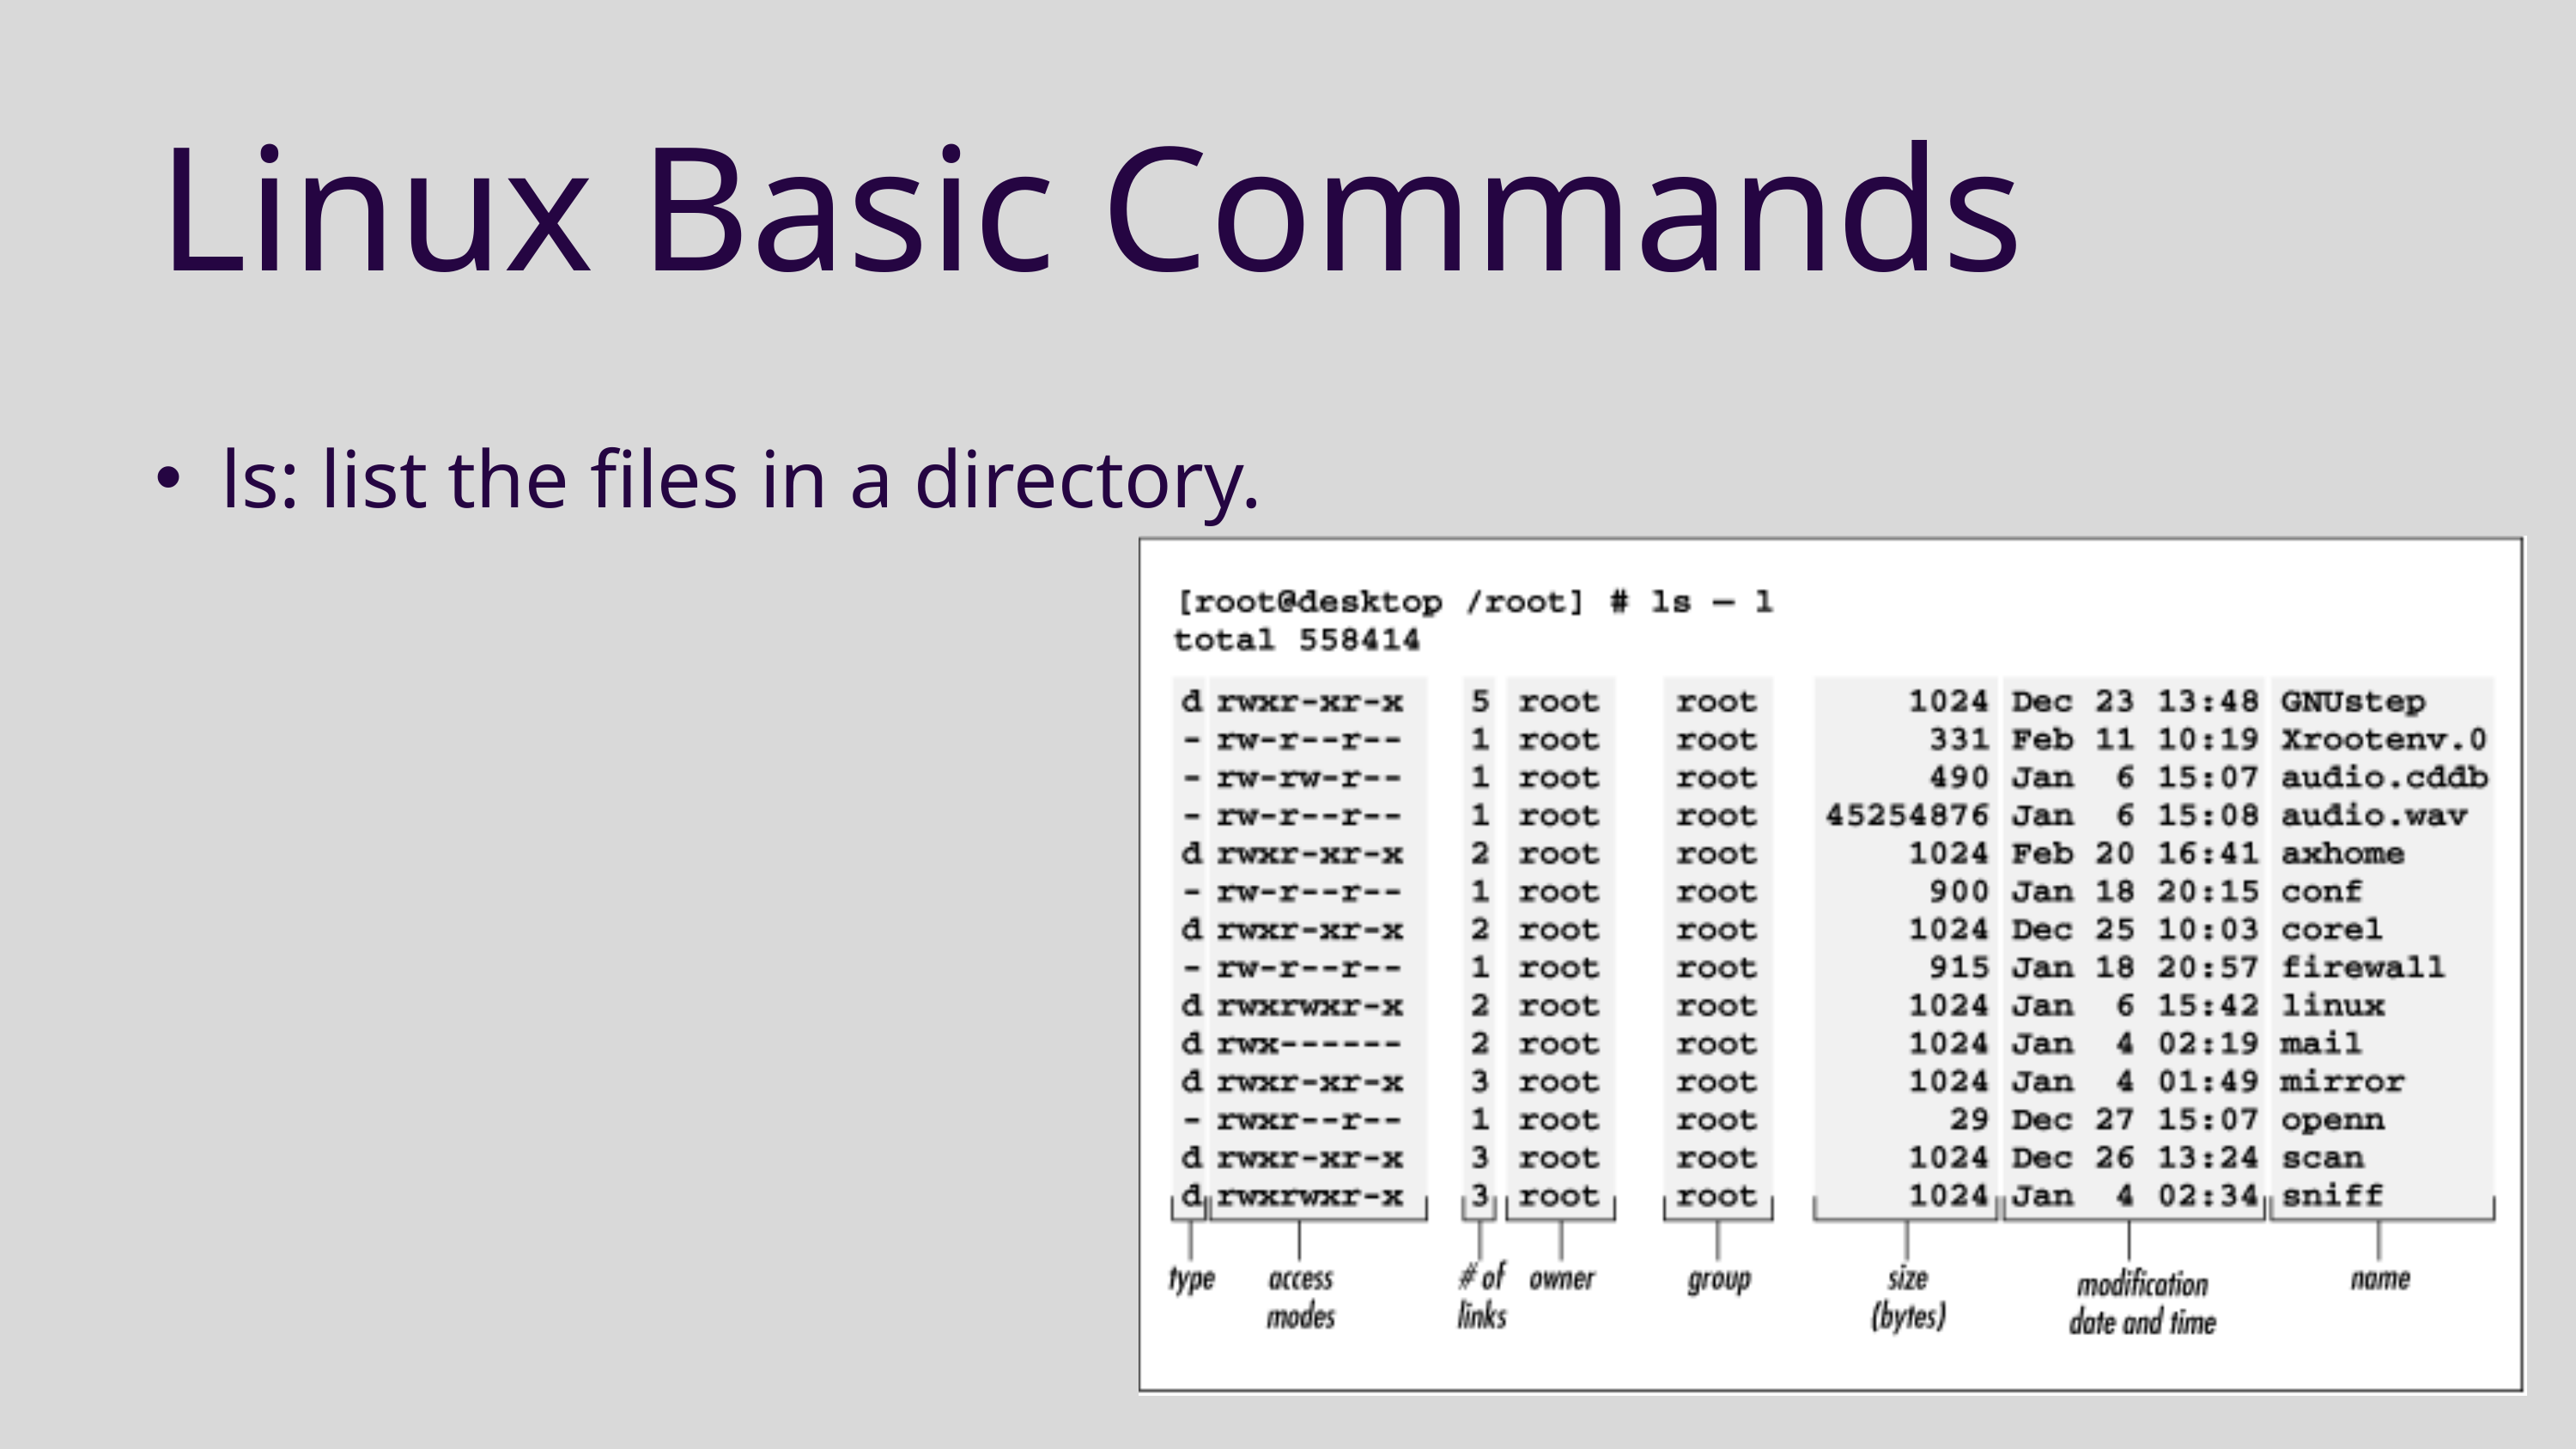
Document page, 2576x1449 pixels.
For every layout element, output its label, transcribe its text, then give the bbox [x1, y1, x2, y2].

text_box ls: list the files in a directory. [88, 428, 2349, 524]
text_box Linux Basic Commands [157, 150, 2419, 306]
picture [1138, 536, 2527, 1397]
